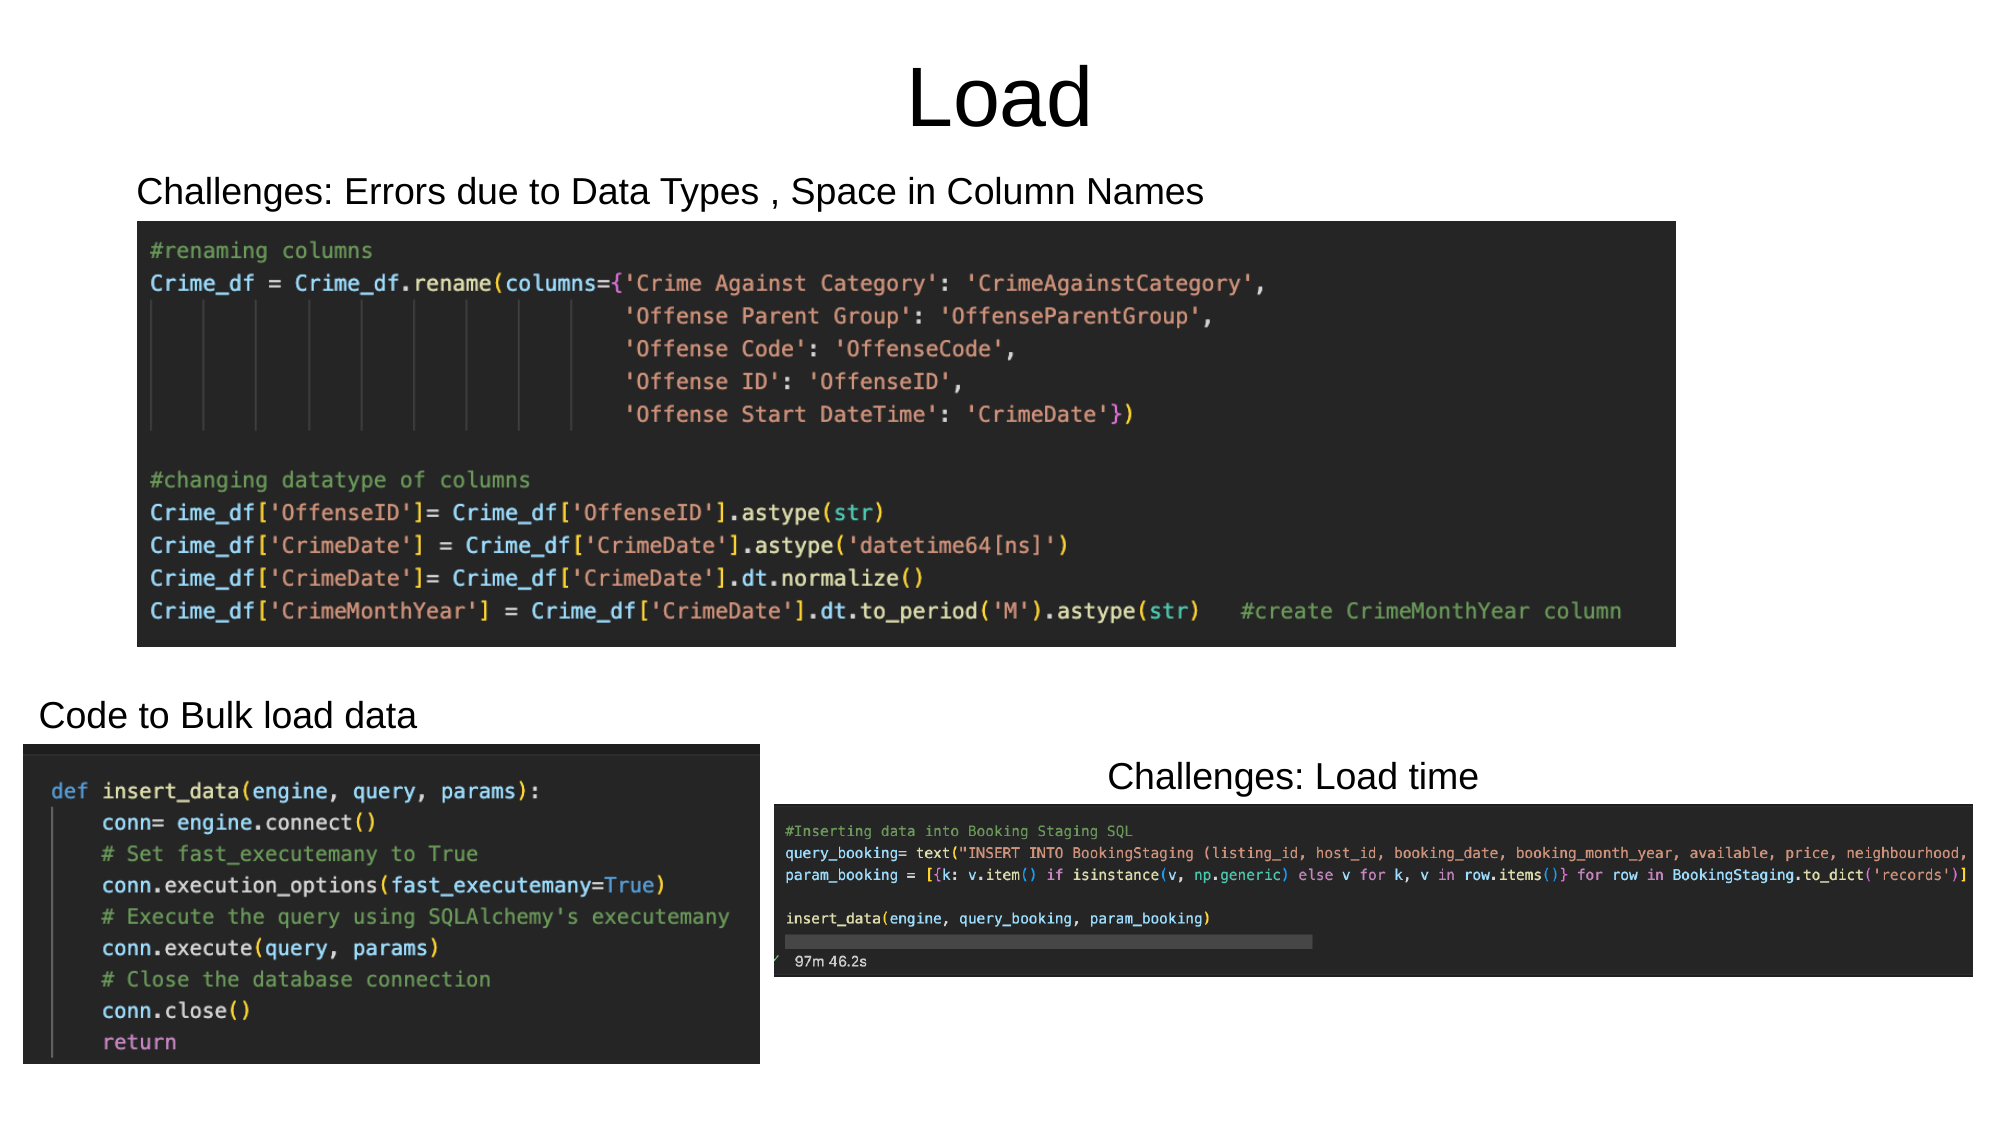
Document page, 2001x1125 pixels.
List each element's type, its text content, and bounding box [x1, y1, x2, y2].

picture [23, 744, 760, 1064]
text_box Challenges: Errors due to Data Types , Space in Column Names [121, 159, 1397, 220]
title Load [137, 46, 1863, 153]
text_box Challenges: Load time [1092, 744, 1609, 804]
picture [137, 221, 1676, 647]
text_box Code to Bulk load data [23, 683, 650, 744]
picture [774, 804, 1973, 977]
